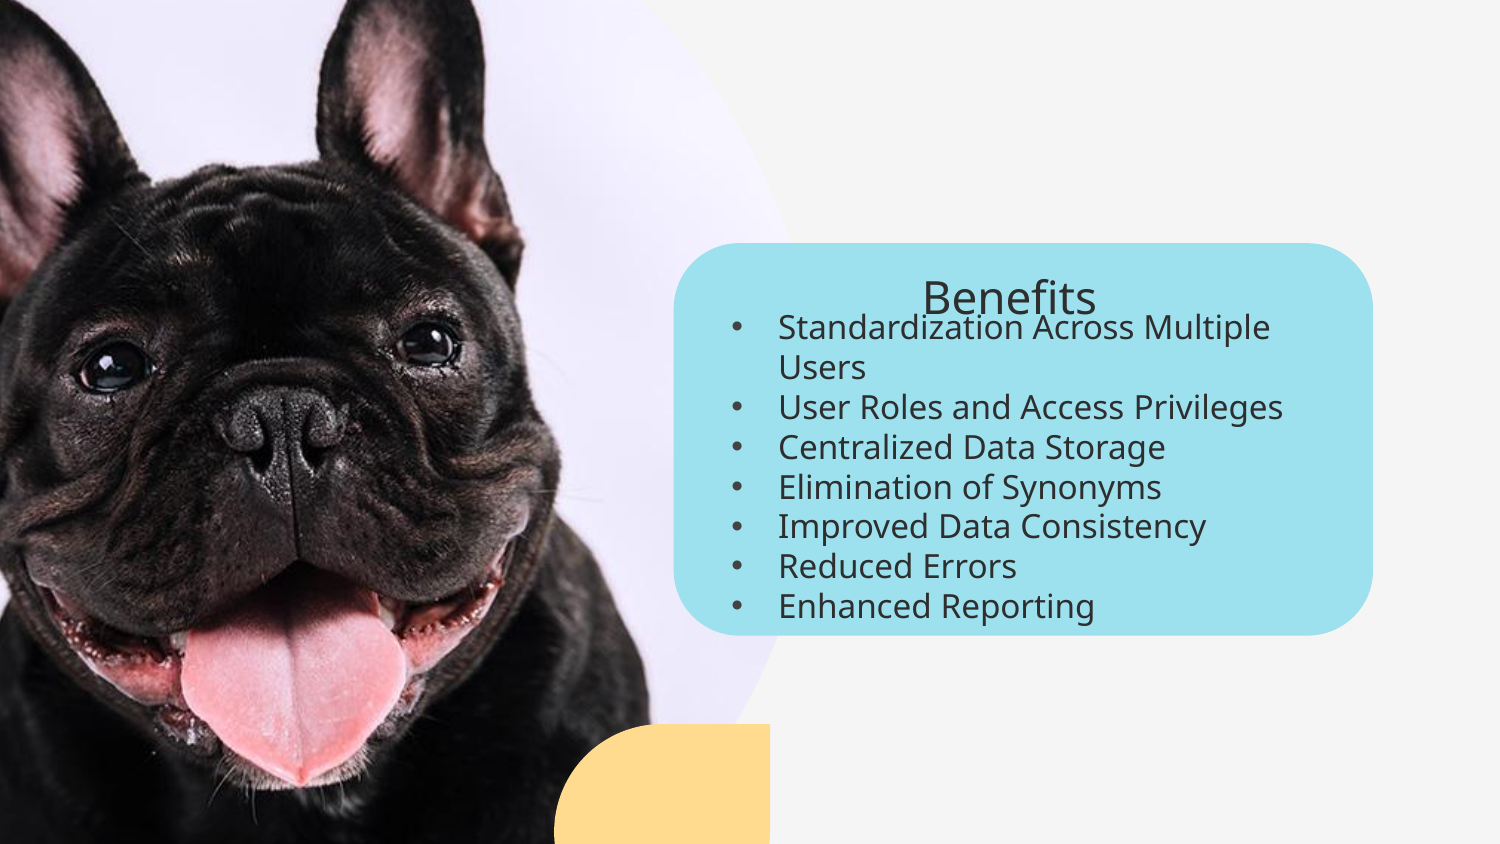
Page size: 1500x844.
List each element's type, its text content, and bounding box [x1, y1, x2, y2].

text_box [822, 243, 1374, 636]
title Benefits [822, 253, 1304, 328]
picture [0, 0, 818, 844]
subtitle Standardization Across Multiple Users User Roles and Access Privileges Centralized Data Storage Elimination of Synonyms Improved Data Consistency Reduced Errors Enhanced Reporting [822, 338, 1349, 593]
